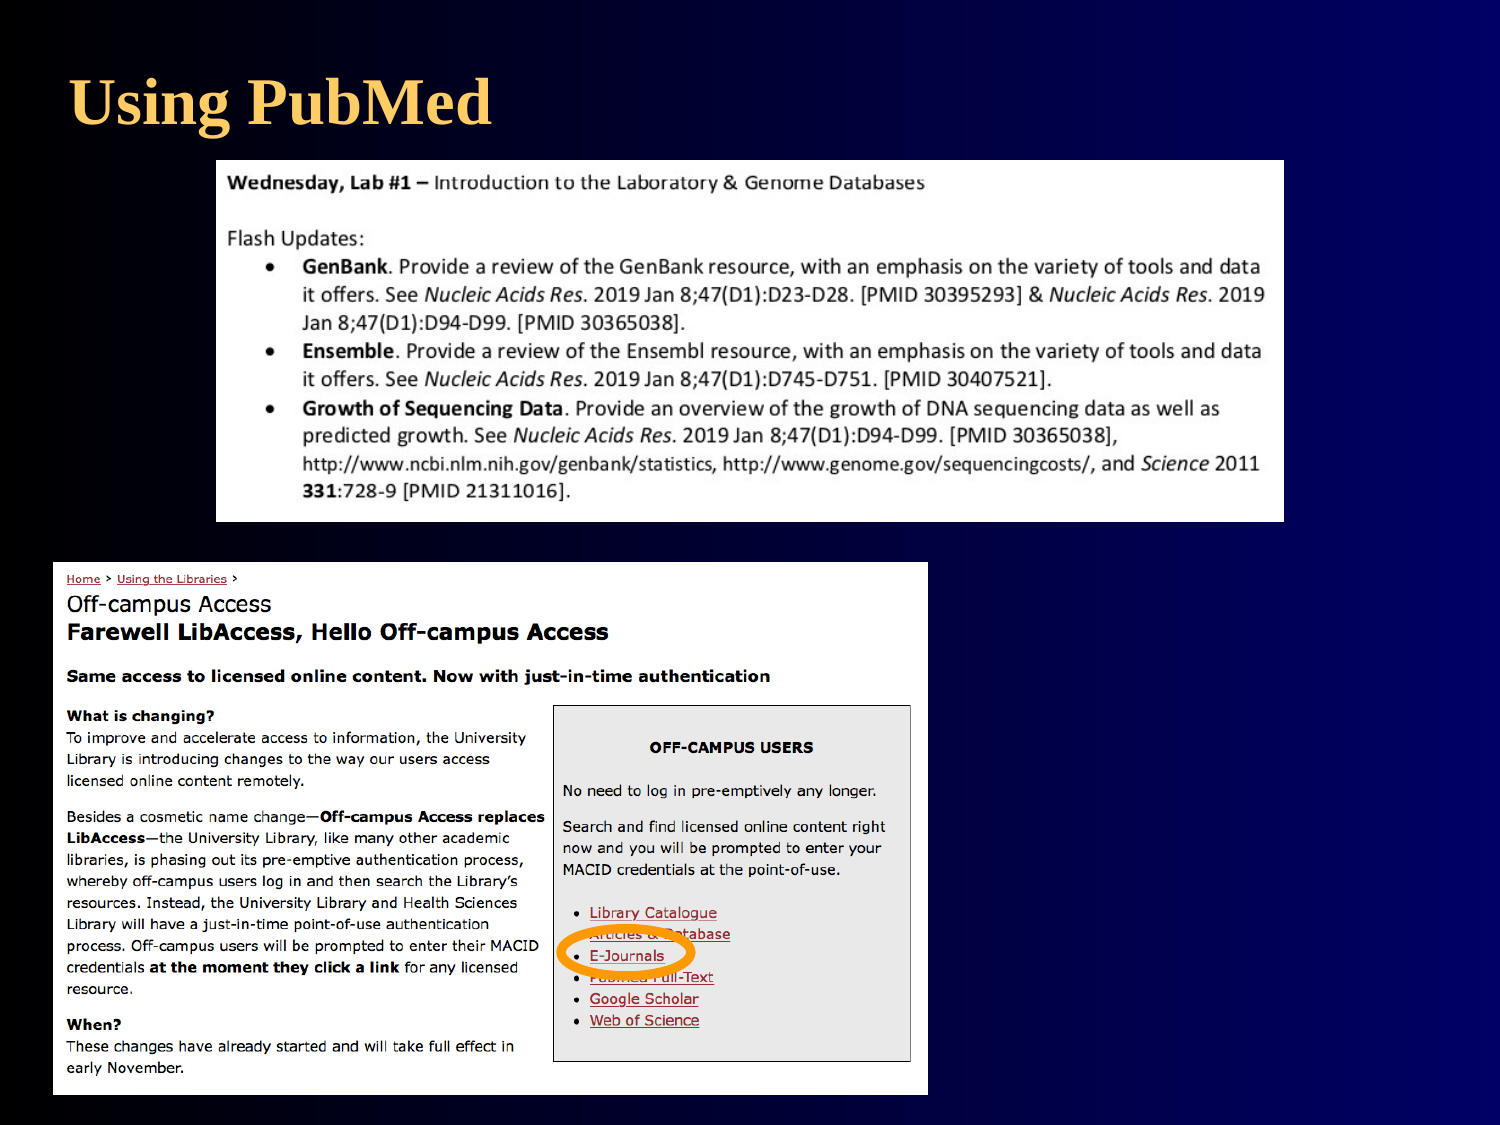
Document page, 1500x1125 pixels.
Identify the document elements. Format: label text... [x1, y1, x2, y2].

picture [52, 562, 928, 1096]
picture [215, 160, 1285, 522]
title Using PubMed [52, 0, 1459, 225]
